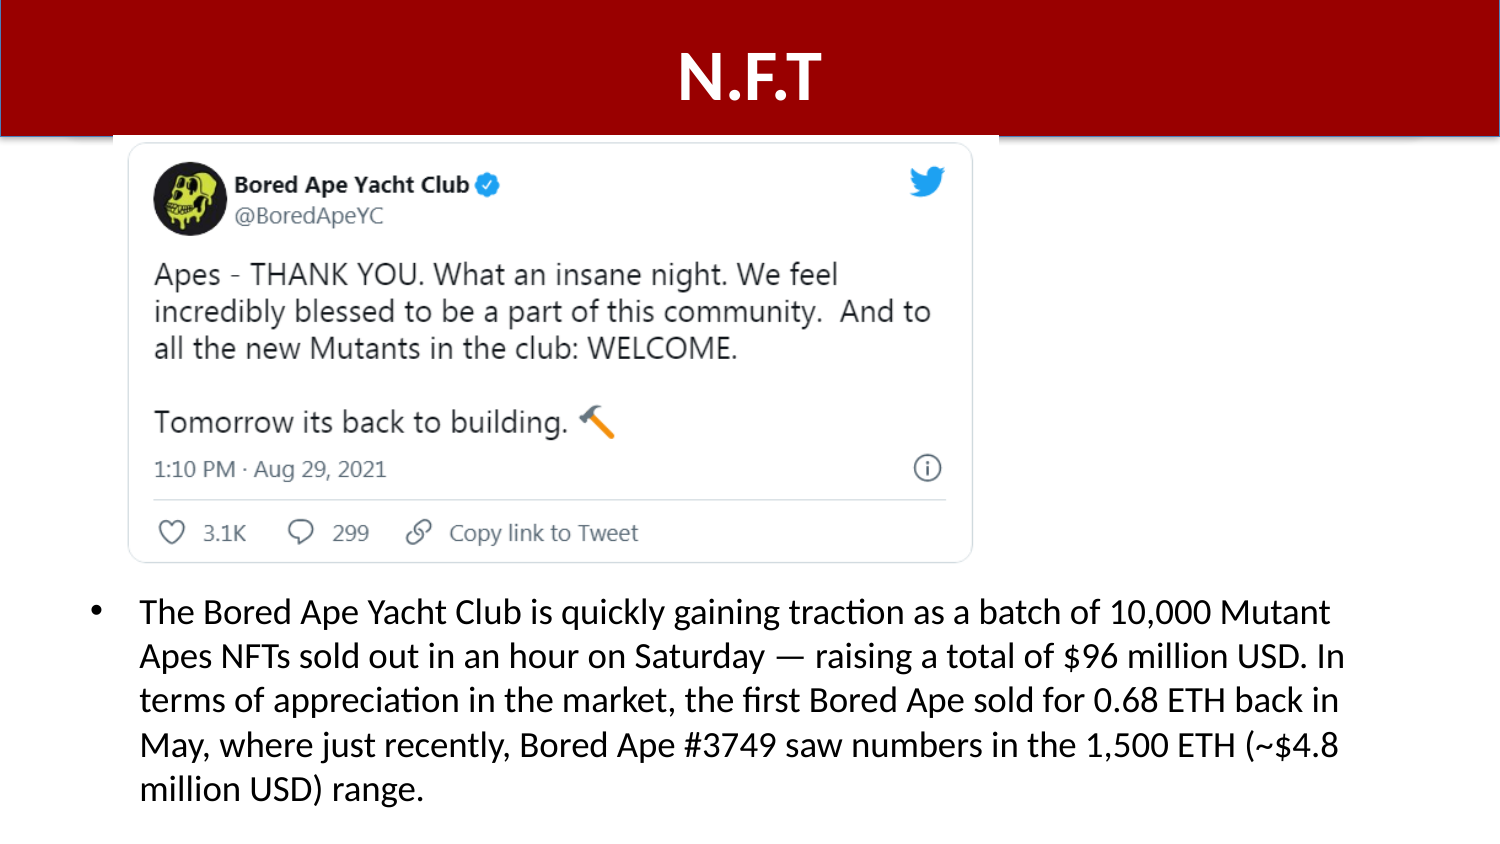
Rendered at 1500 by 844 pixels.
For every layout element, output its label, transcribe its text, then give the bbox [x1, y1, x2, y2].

title N.F.T [75, 20, 1425, 123]
picture [113, 134, 1000, 567]
list The Bored Ape Yacht Club is quickly gaining traction as a batch of 10,000 Mutant Apes NFTs sold out in an hour on Saturday — raising a total of $96 million USD. In terms of appreciation in the market, the first Bored Ape sold for 0.68 ETH back in May, where just recently, Bored Ape #3749 saw numbers in the 1,500 ETH (~$4.8 million USD) range. [74, 196, 1426, 824]
